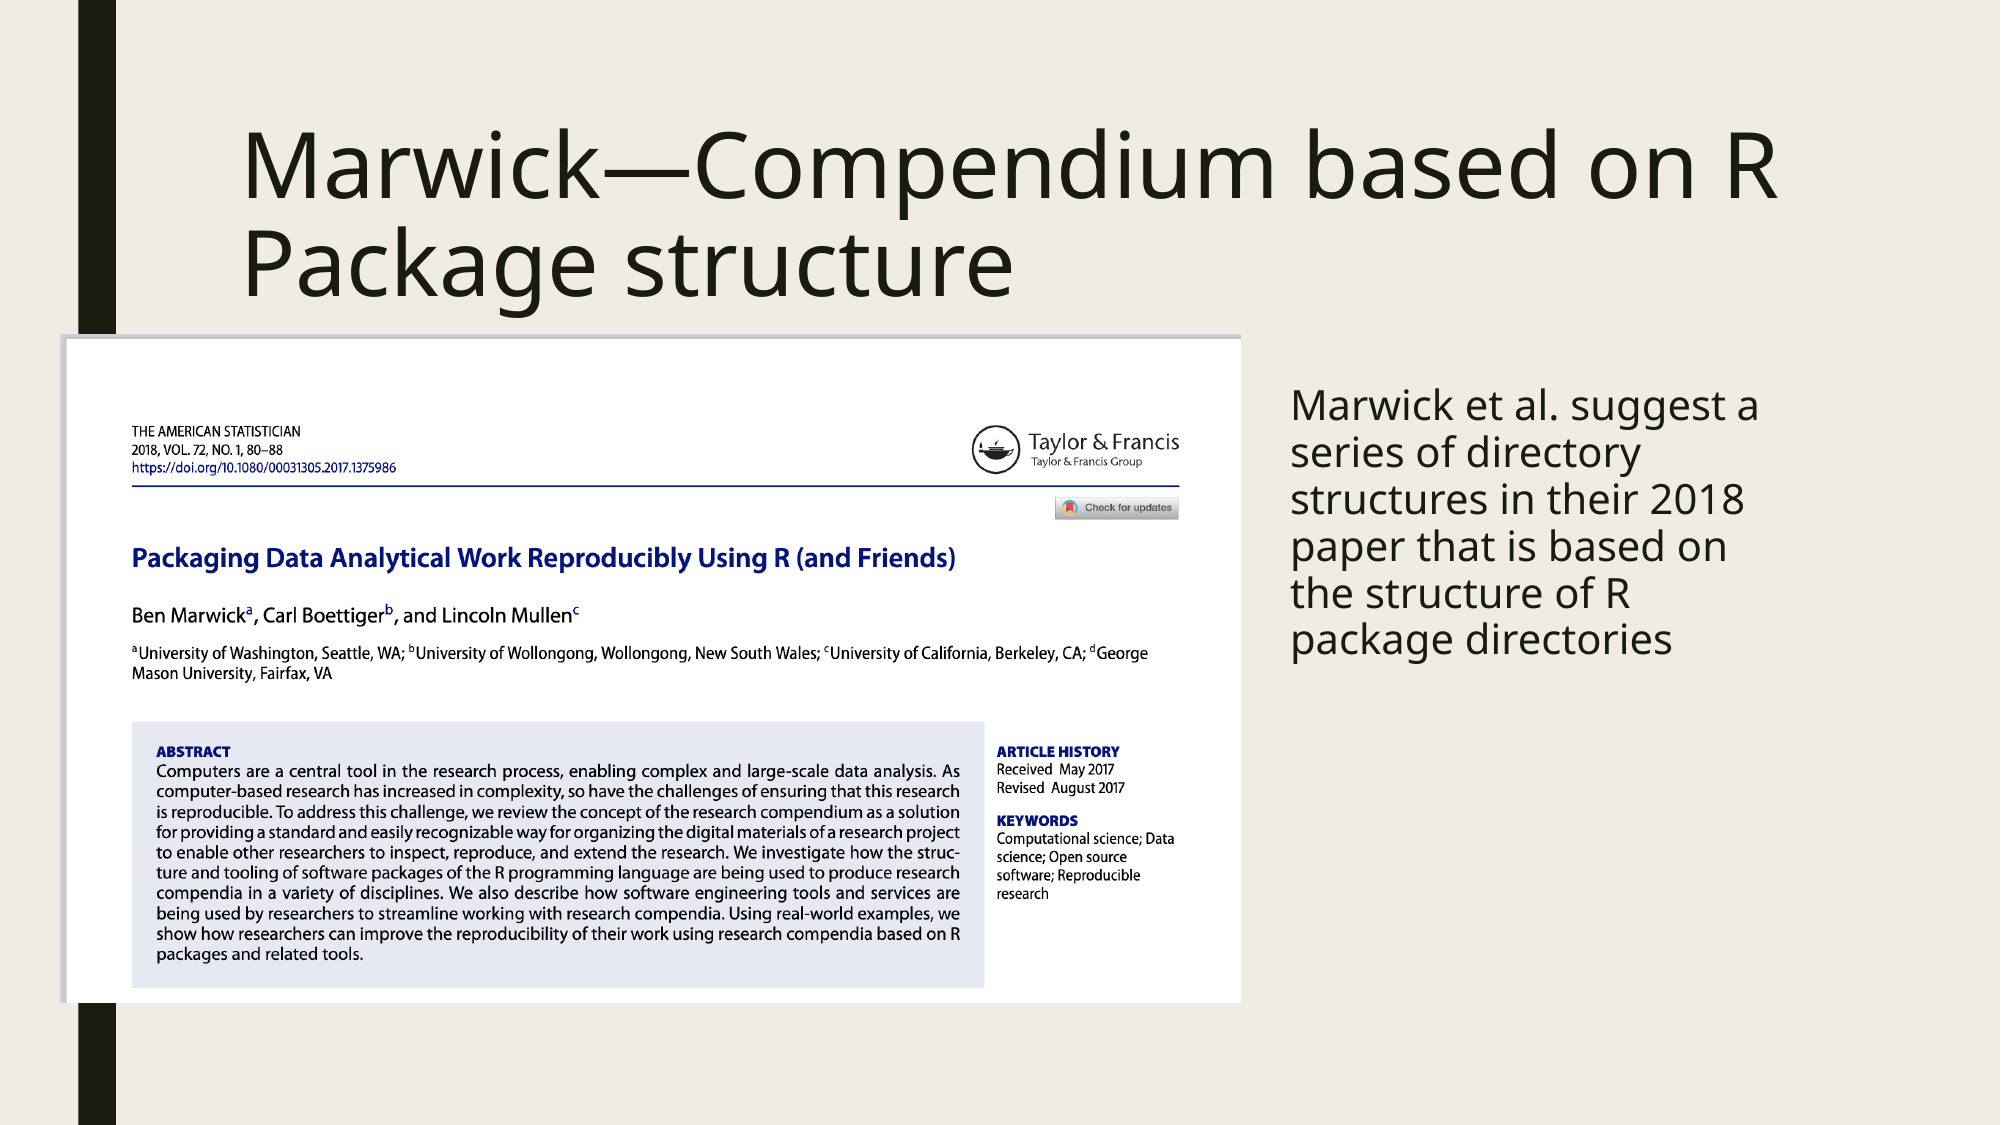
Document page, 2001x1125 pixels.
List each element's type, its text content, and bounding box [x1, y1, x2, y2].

title Marwick—Compendium based on R Package structure [225, 112, 1800, 357]
picture [60, 334, 1241, 1003]
list Marwick et al. suggest a series of directory structures in their 2018 paper that is based on the structure of R package directories [1275, 375, 1801, 963]
